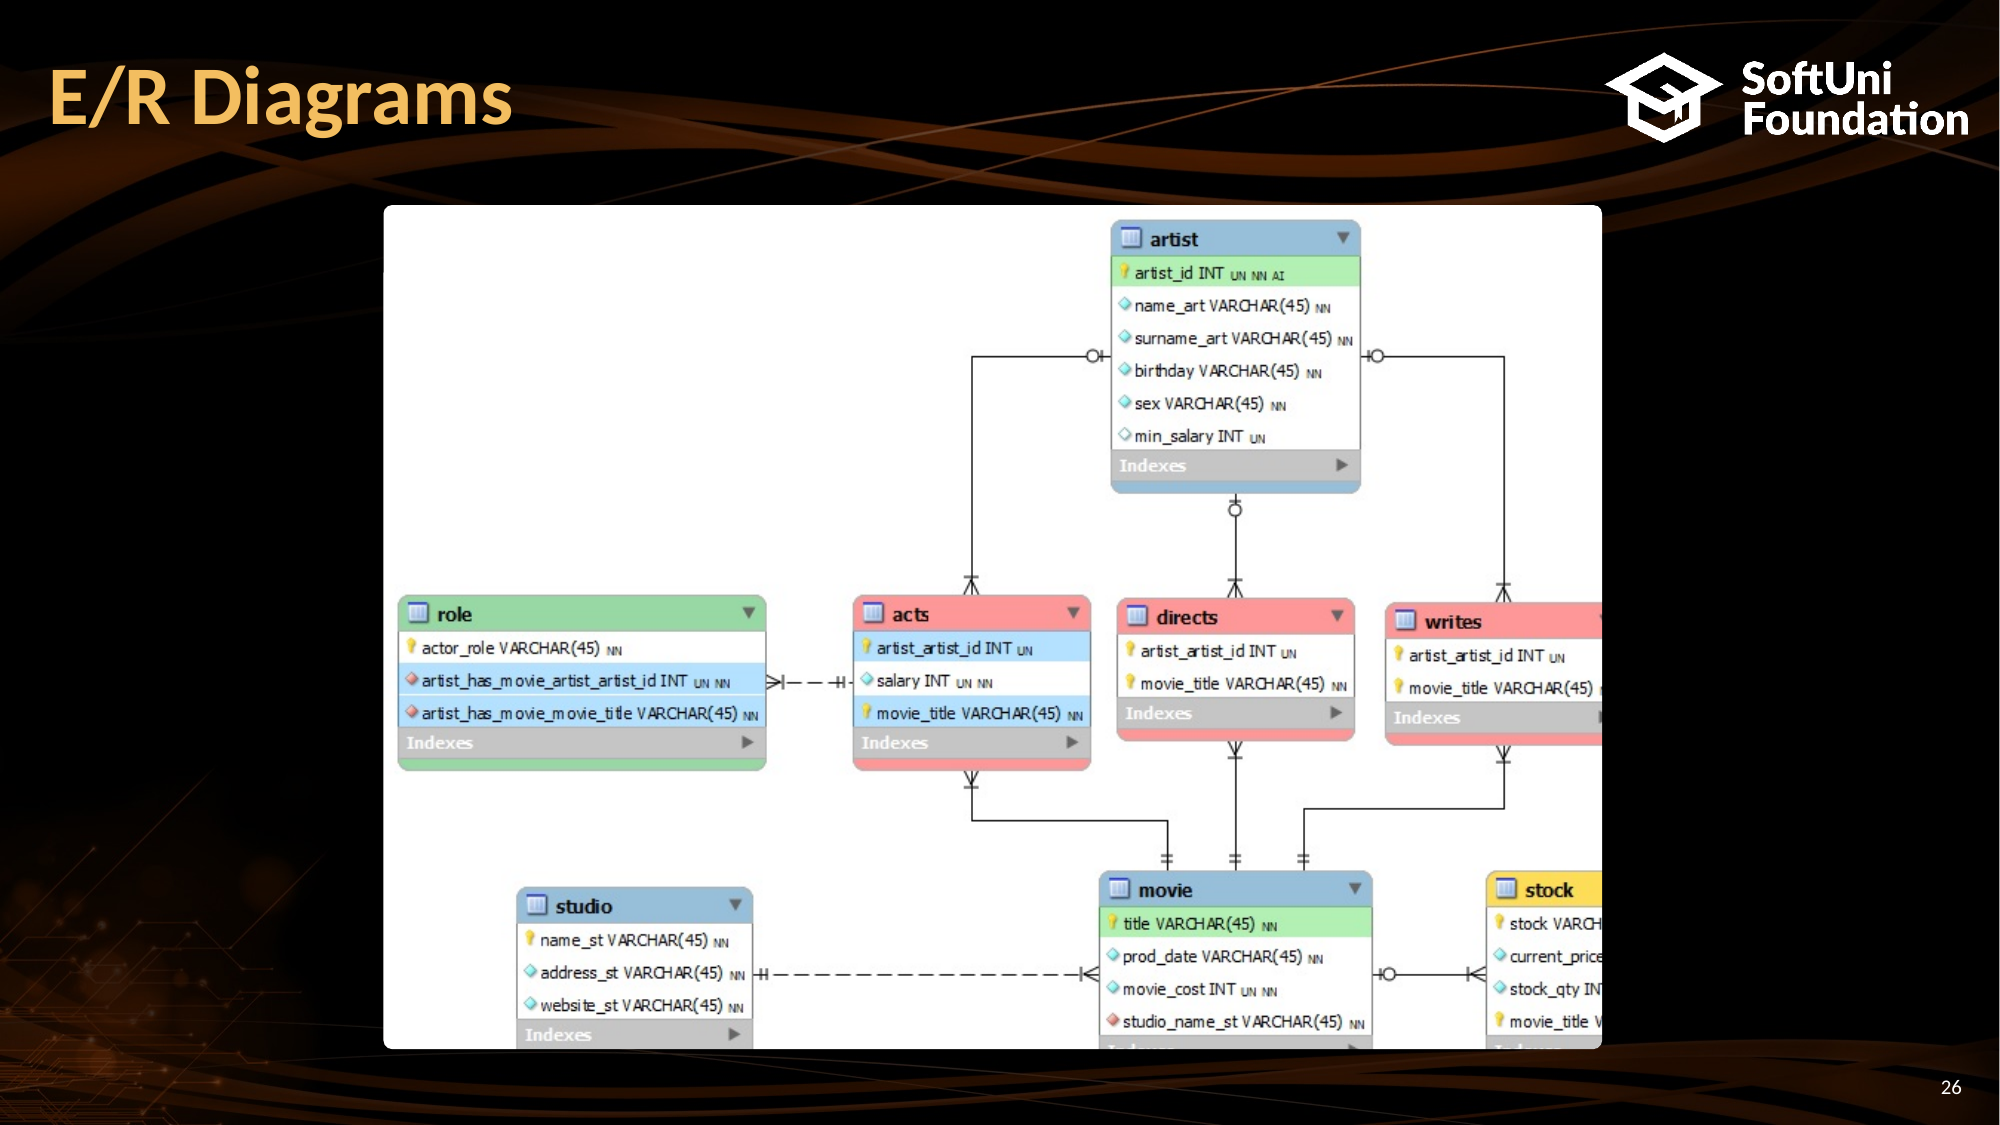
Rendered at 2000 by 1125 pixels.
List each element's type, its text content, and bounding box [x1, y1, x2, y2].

slide_number 26 [1897, 1070, 1968, 1103]
title E/R Diagrams [30, 6, 1602, 189]
picture [0, 0, 2000, 1125]
